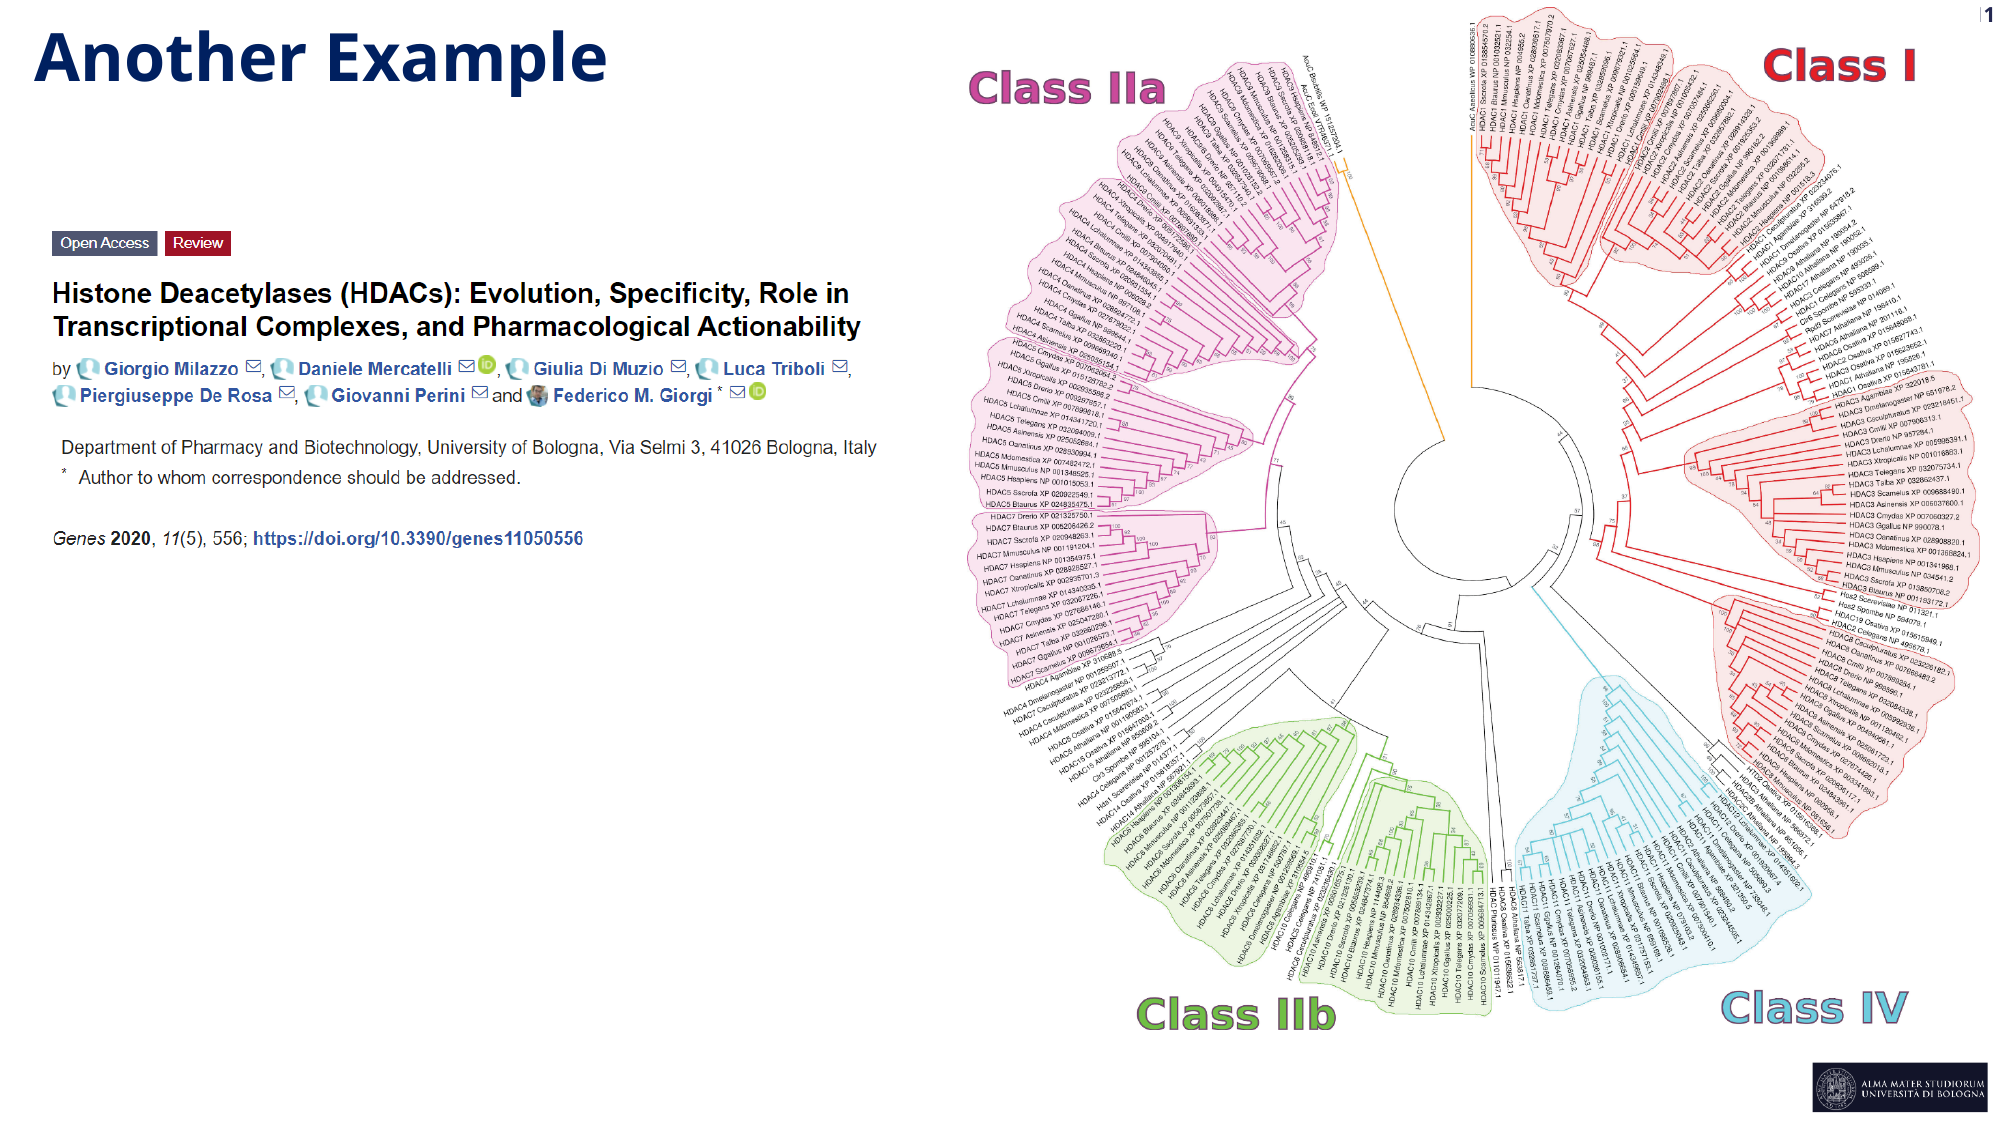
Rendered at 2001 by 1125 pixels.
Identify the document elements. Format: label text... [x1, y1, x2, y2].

picture [20, 212, 925, 548]
picture [967, 6, 1980, 1030]
list Another Example [19, 7, 965, 102]
picture [1812, 1062, 1988, 1113]
